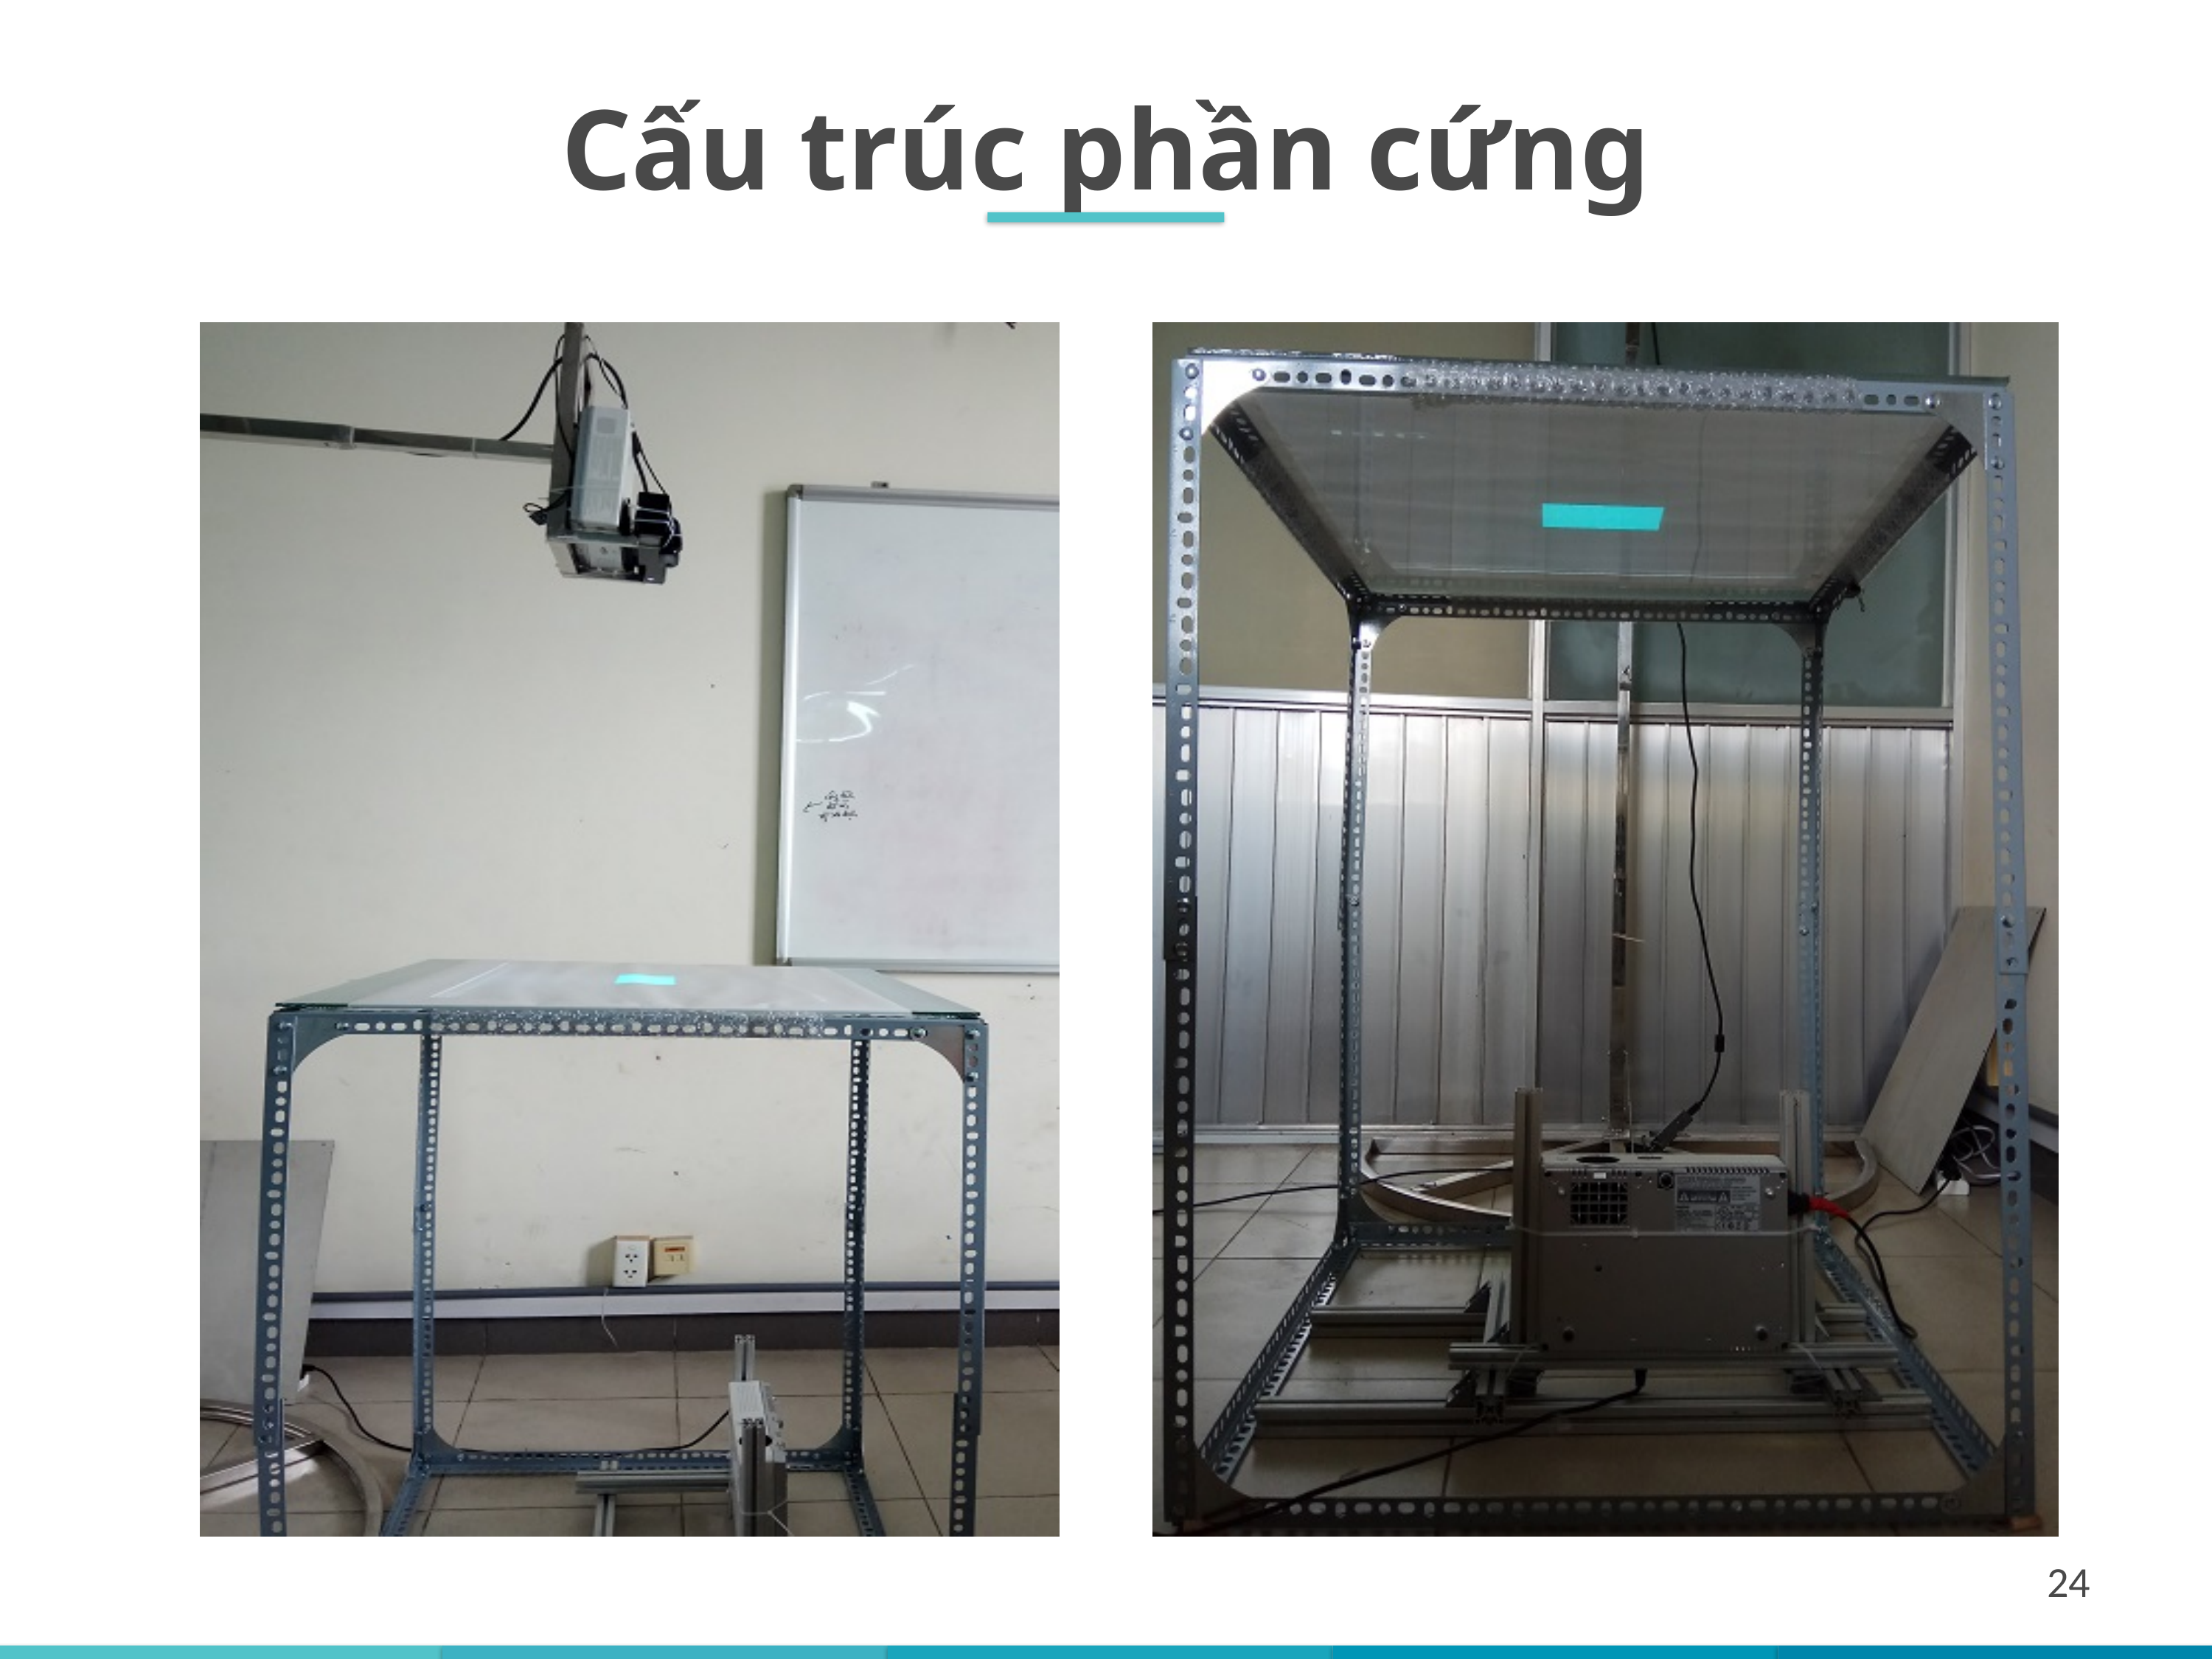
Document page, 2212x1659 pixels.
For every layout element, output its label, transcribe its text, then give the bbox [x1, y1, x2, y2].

picture [200, 322, 1060, 1537]
picture [1152, 322, 2059, 1537]
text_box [644, 99, 1568, 223]
slide_number 24 [1604, 1536, 2101, 1625]
